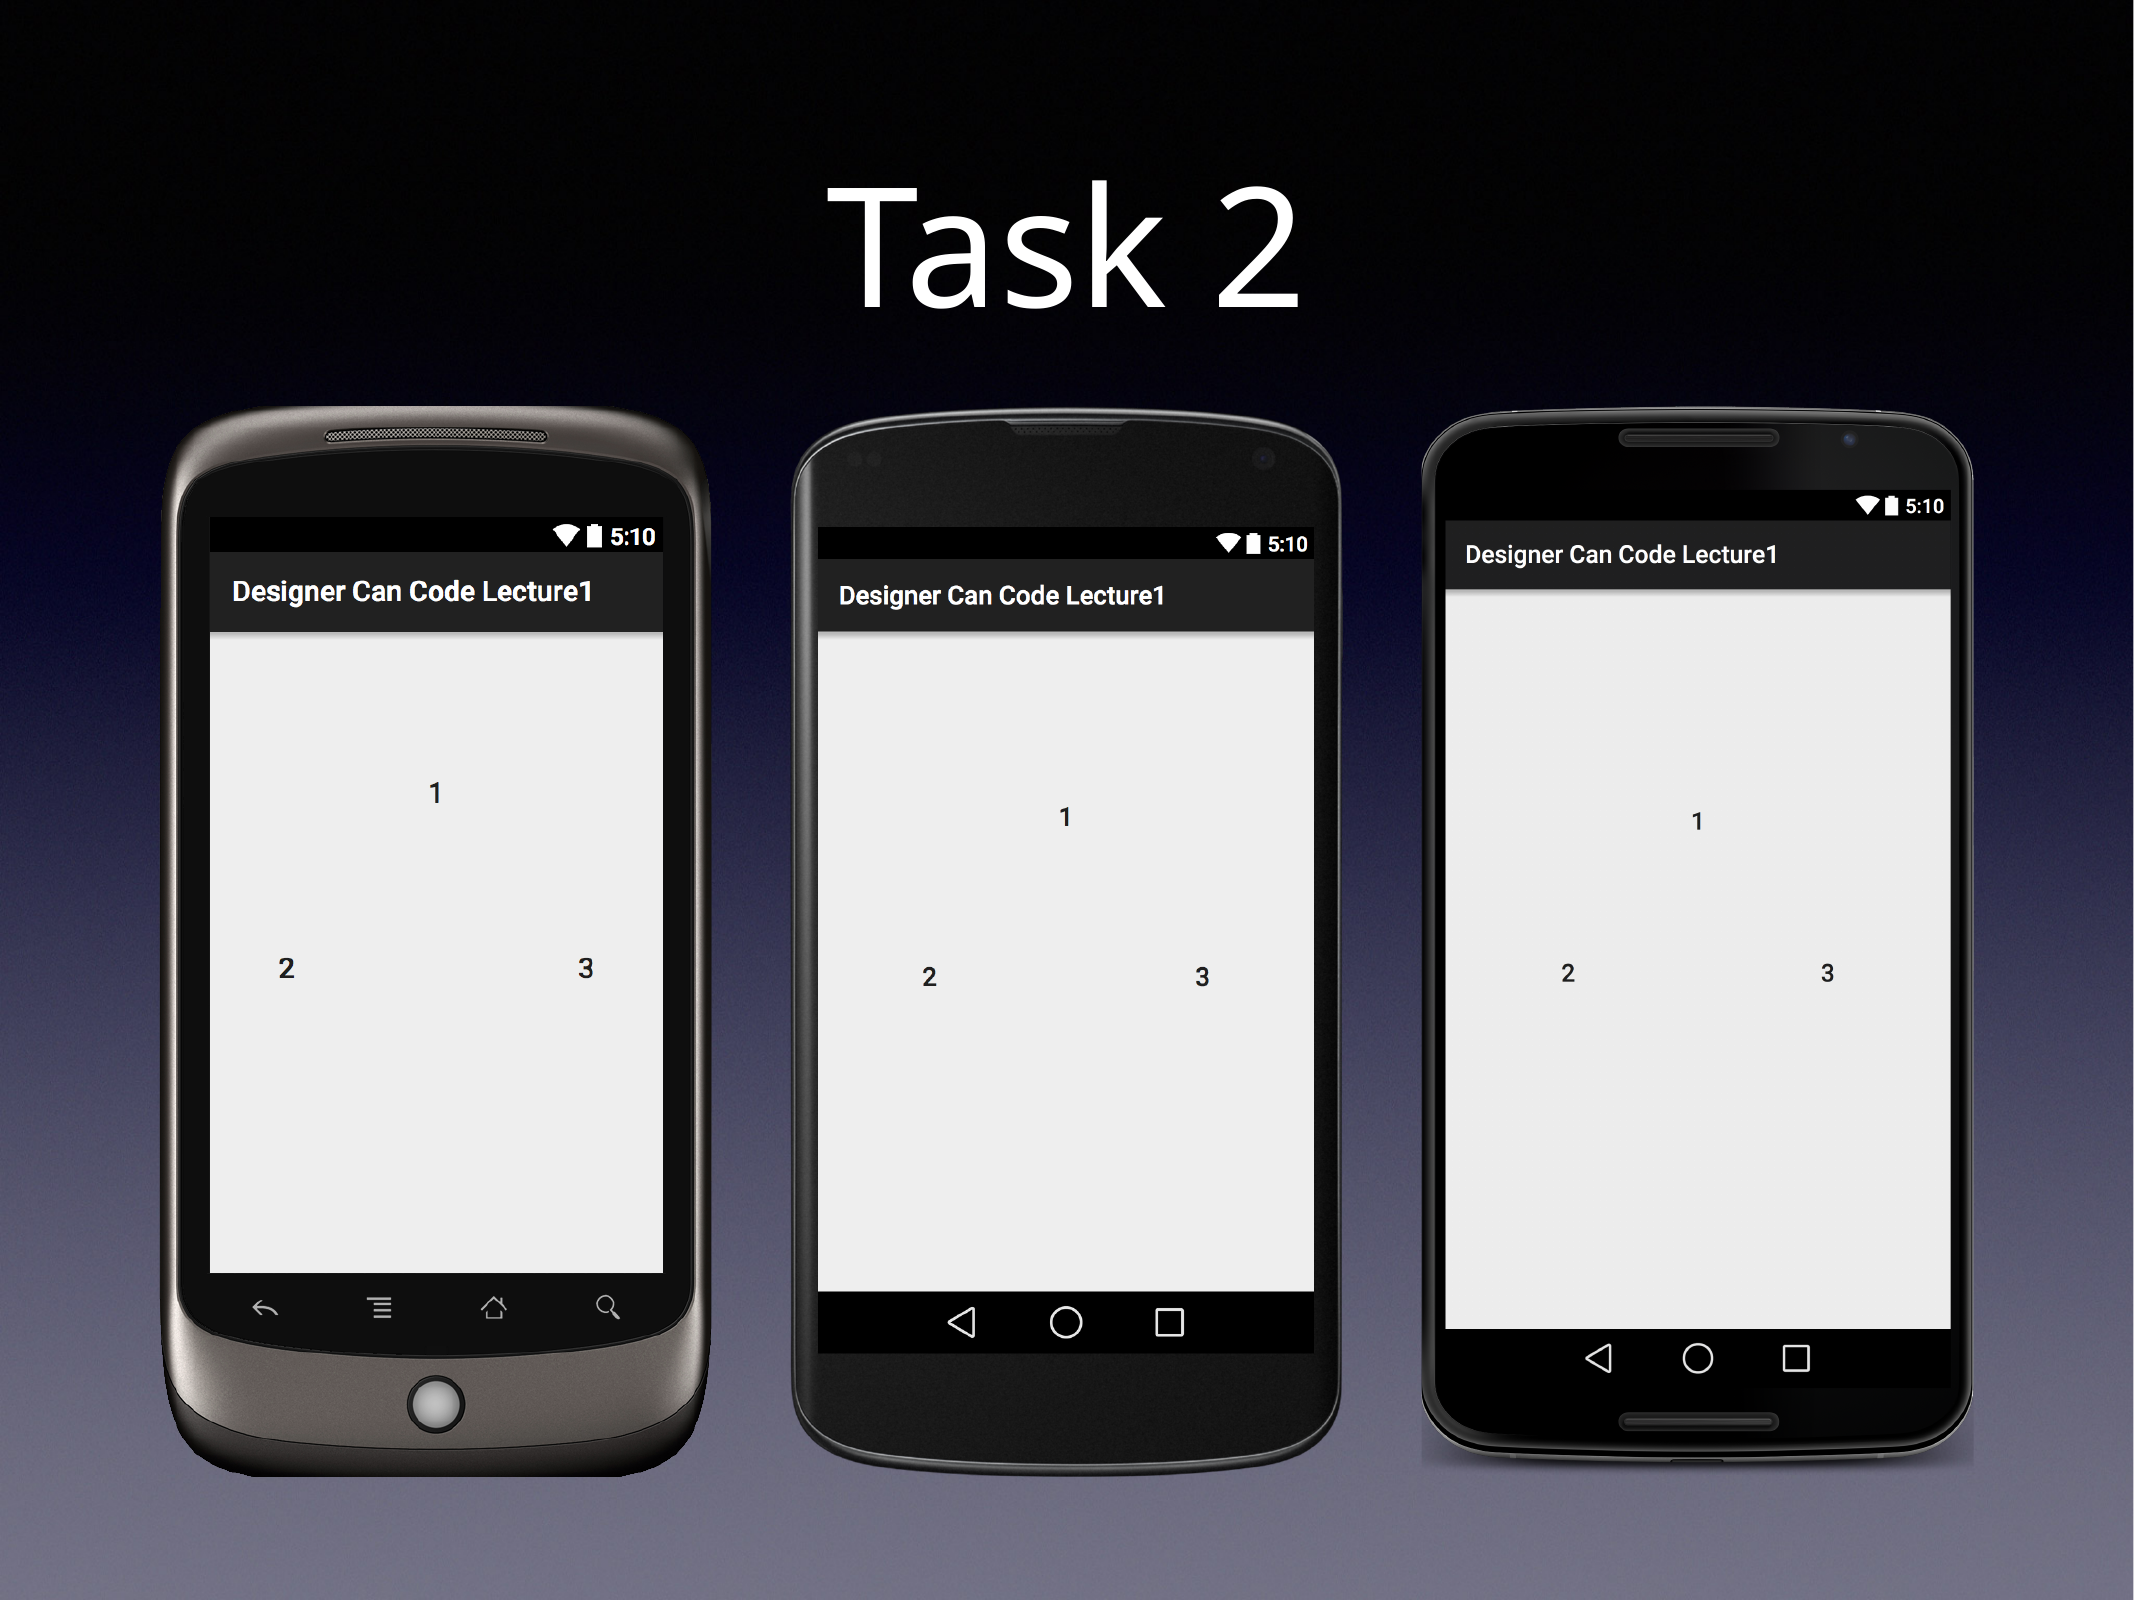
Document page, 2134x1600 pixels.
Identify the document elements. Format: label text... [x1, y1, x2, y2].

title Task 2 [155, 66, 1978, 416]
picture [0, 0, 2134, 1600]
